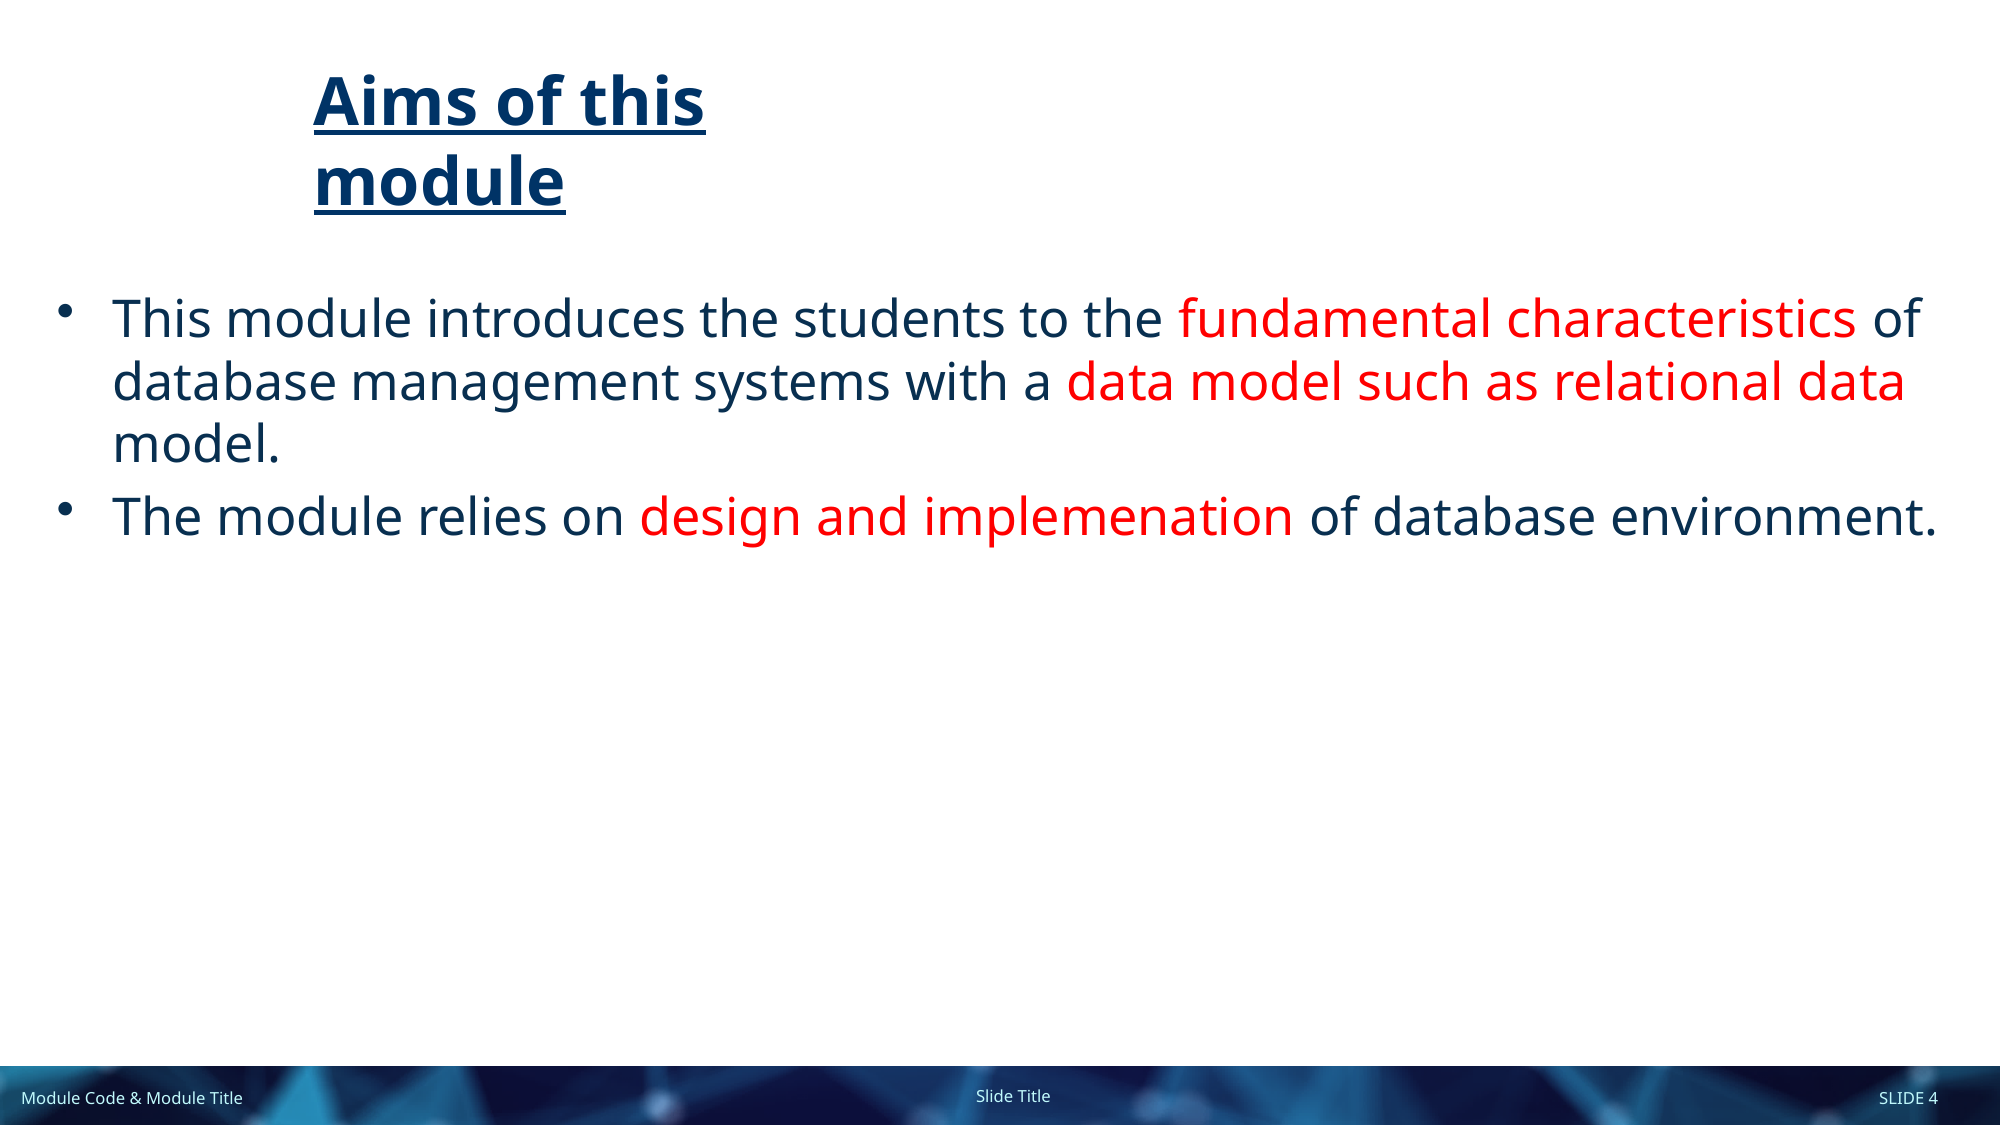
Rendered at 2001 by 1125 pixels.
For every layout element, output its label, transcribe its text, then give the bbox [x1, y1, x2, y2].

title Aims of this module [298, 37, 964, 241]
list This module introduces the students to the fundamental characteristics of database management systems with a data model such as relational data model. The module relies on design and implemenation of database environment. [41, 278, 1969, 1021]
picture [0, 1066, 2000, 1125]
